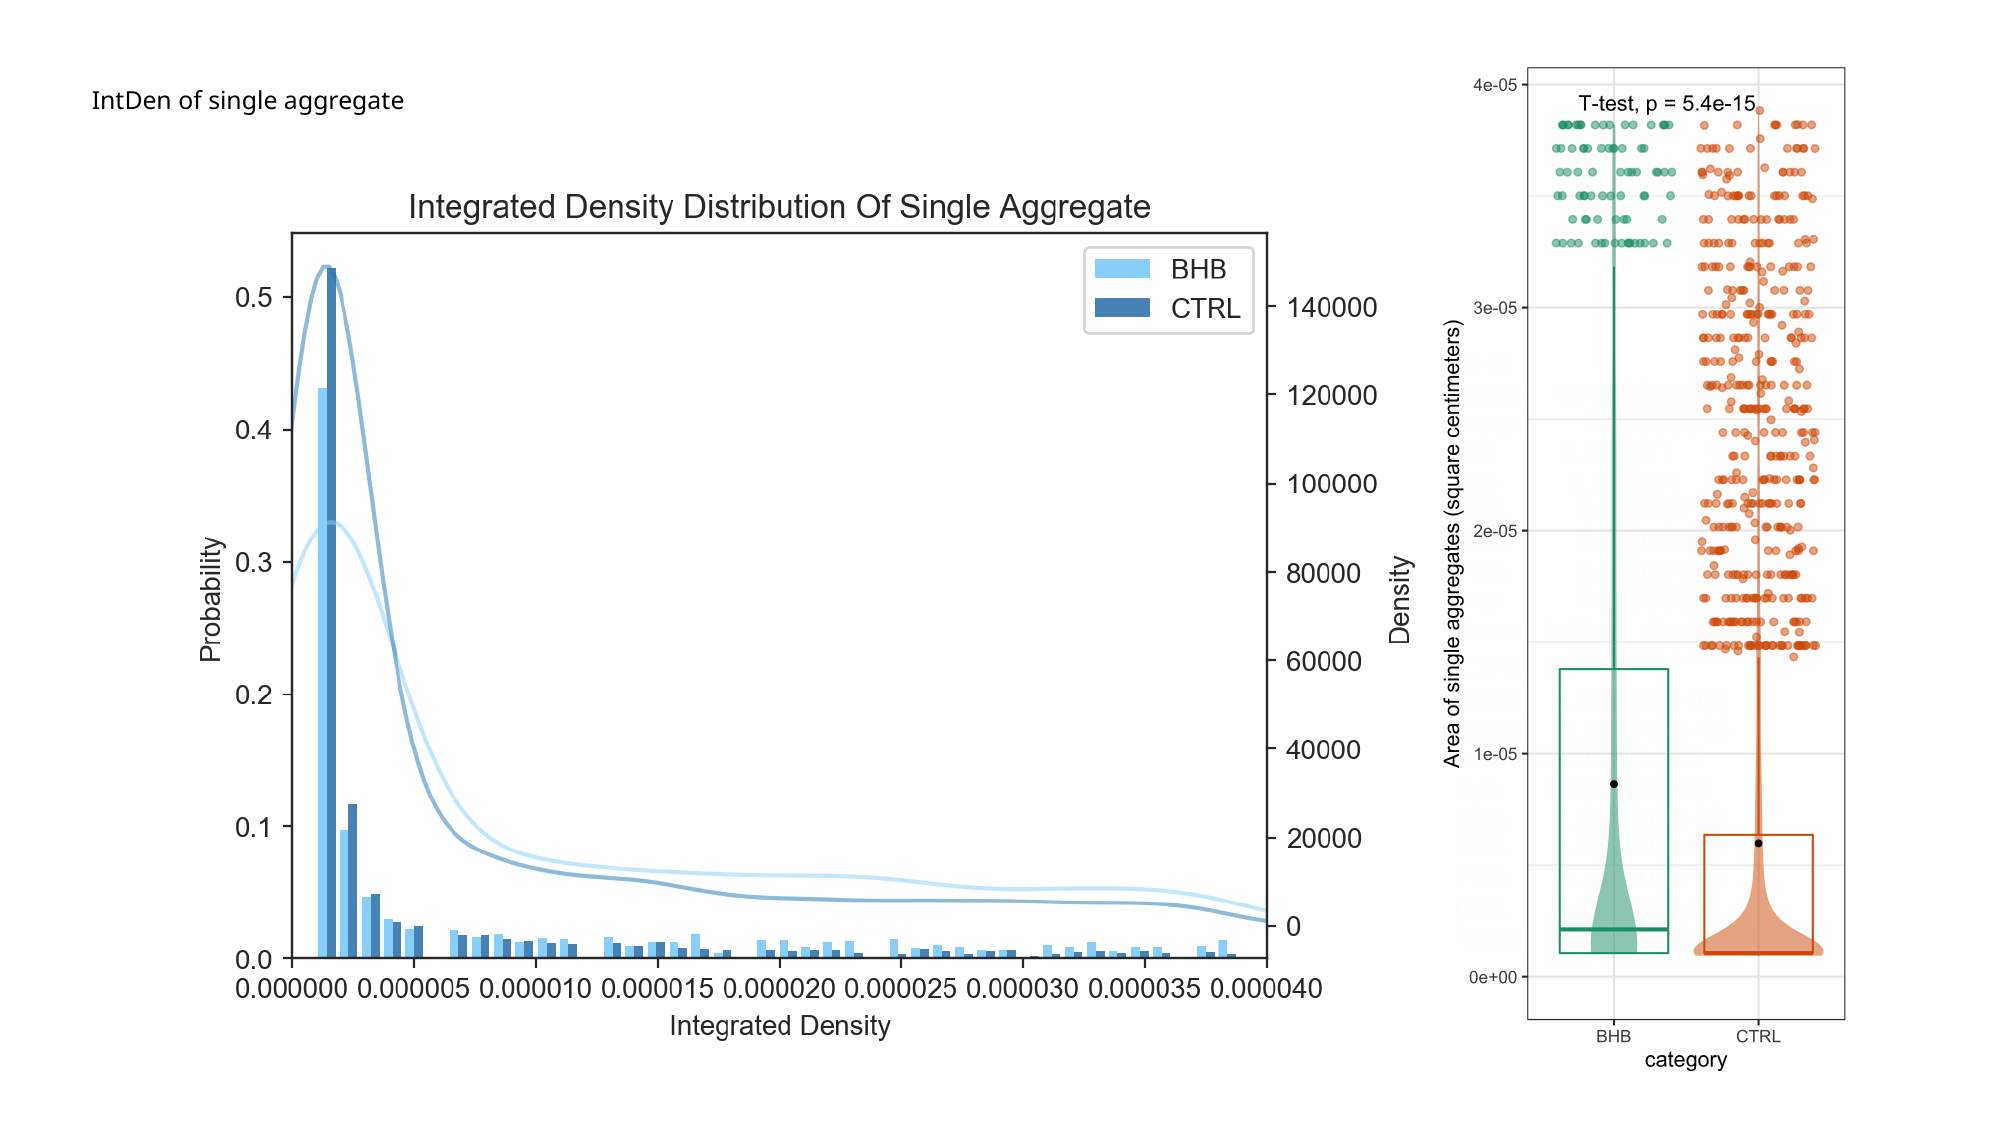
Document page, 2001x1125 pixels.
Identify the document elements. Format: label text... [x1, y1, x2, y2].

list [179, 174, 1433, 1059]
title IntDen of single aggregate [76, 80, 1079, 153]
picture [1433, 6, 1856, 1125]
